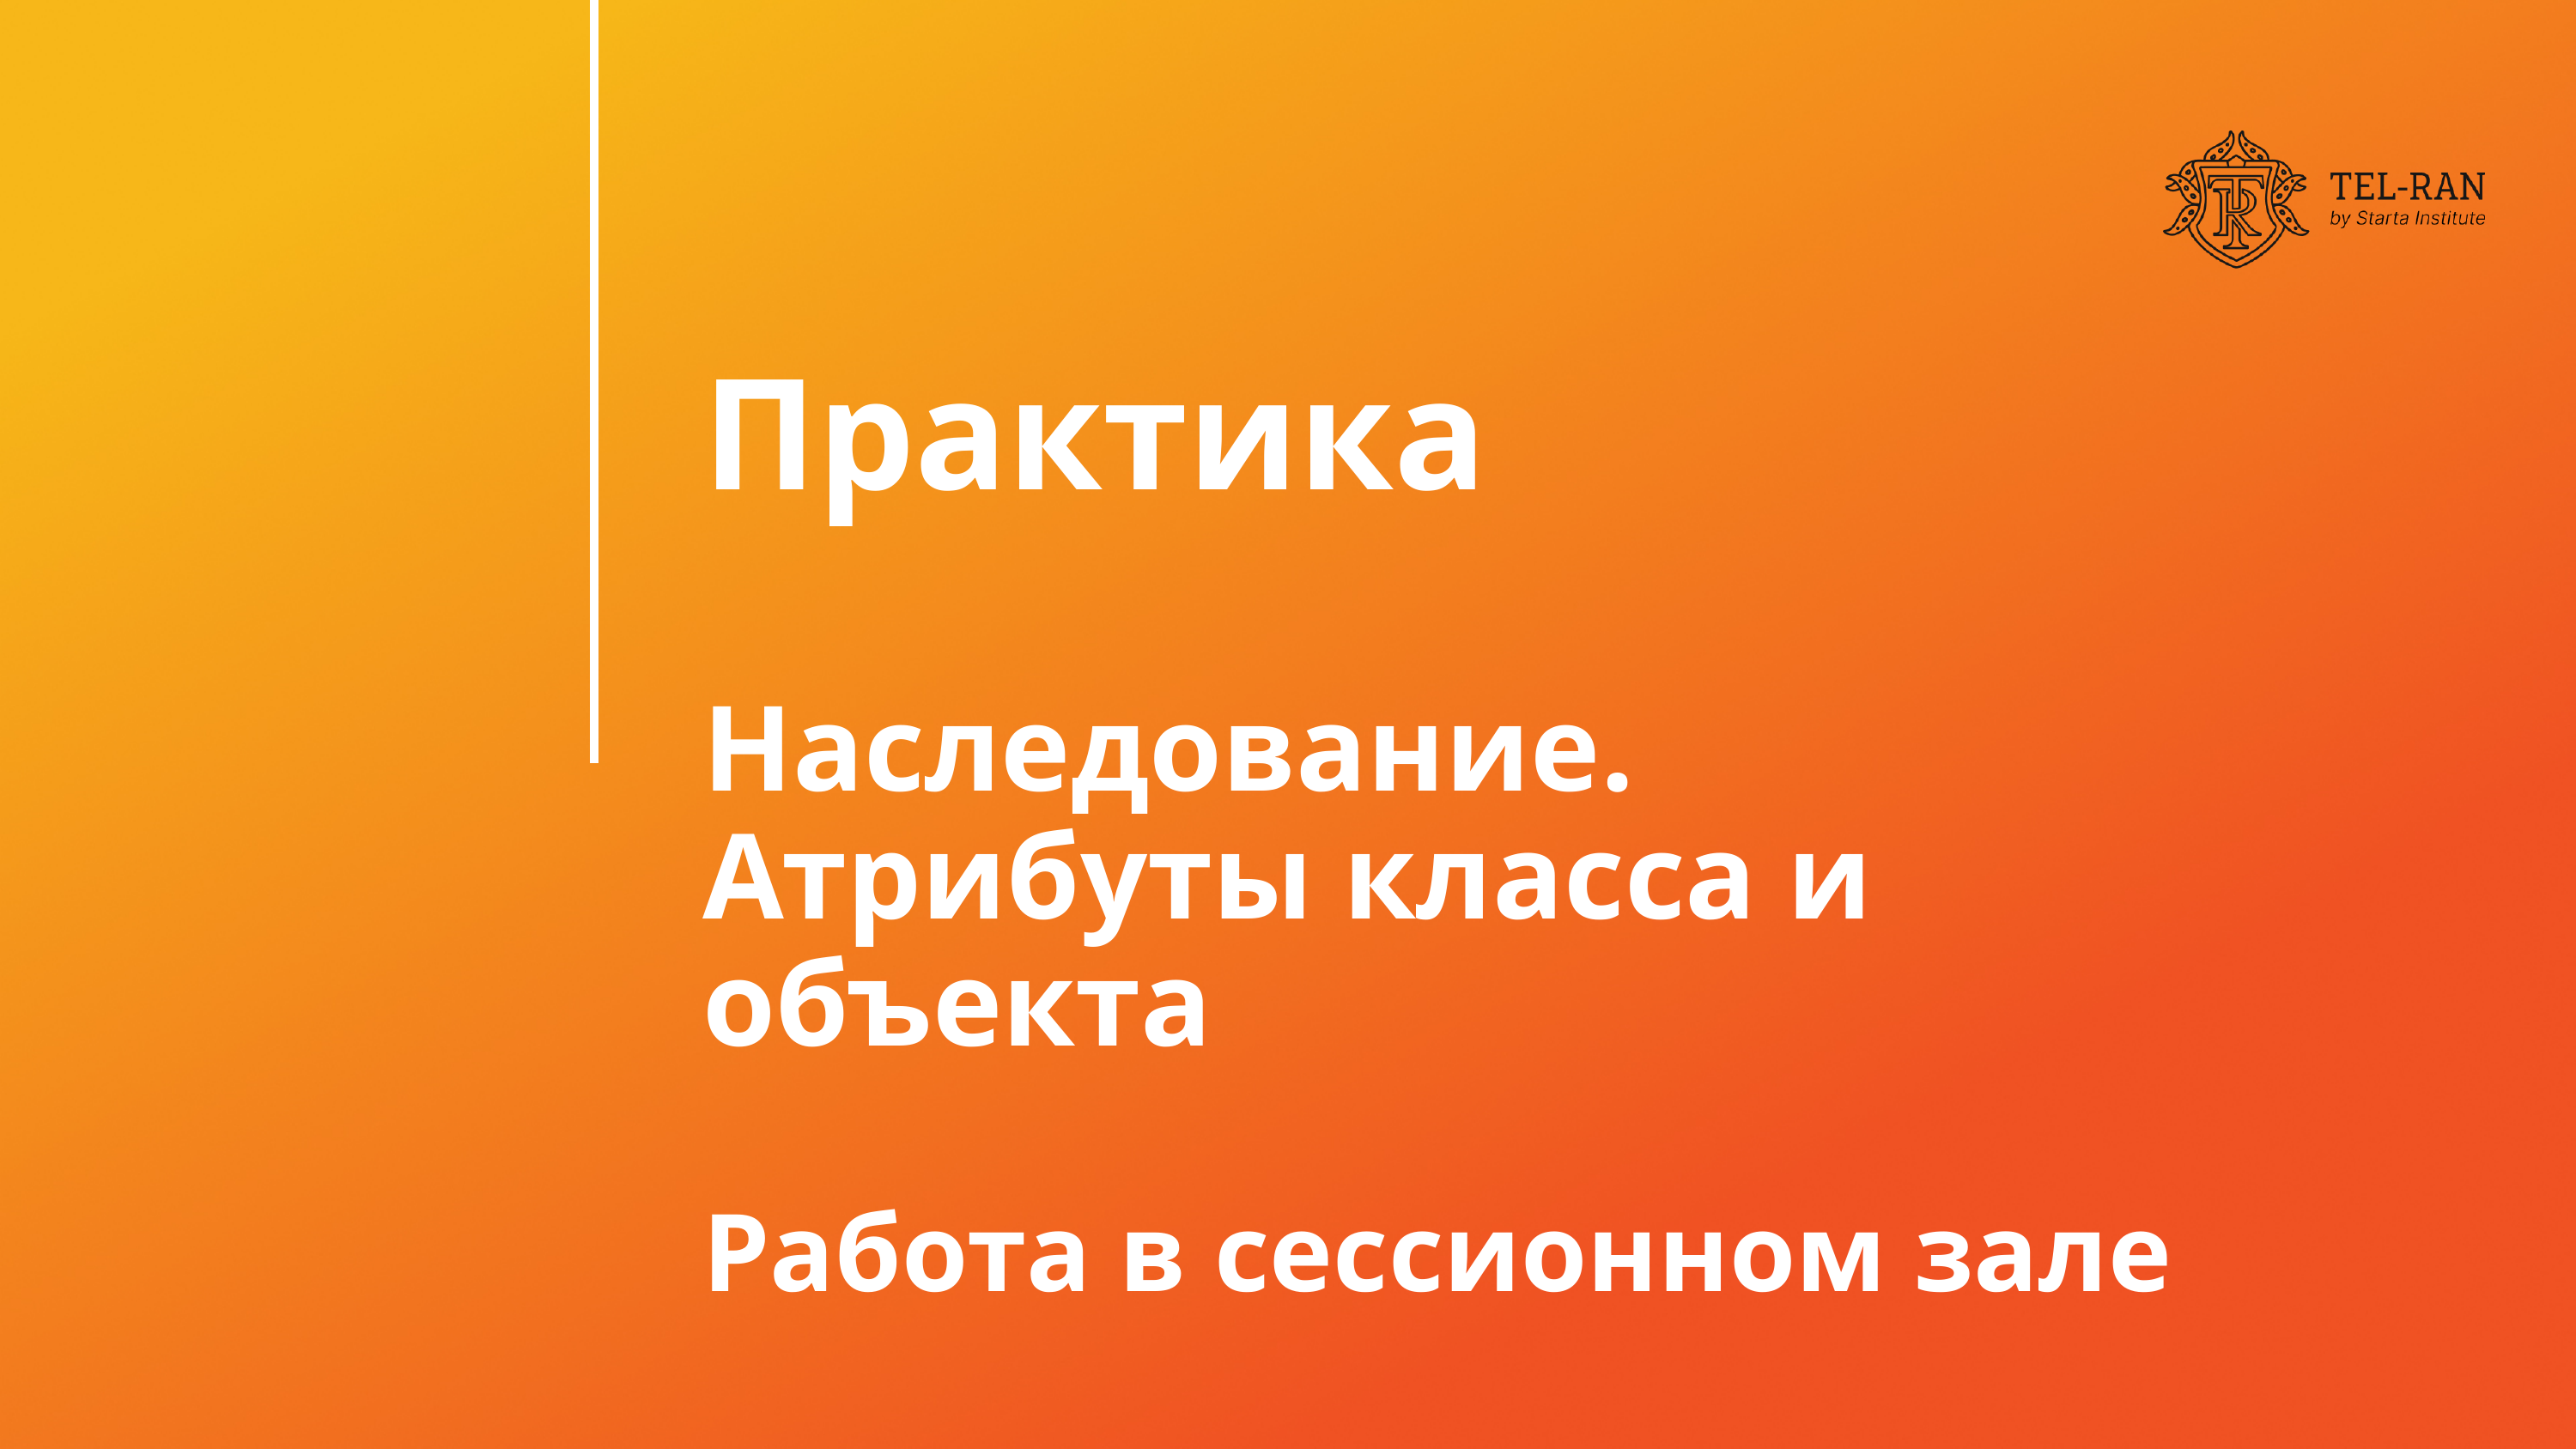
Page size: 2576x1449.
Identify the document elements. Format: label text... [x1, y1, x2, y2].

text_box Практика Наследование. Атрибуты класса и объекта Работа в сессионном зале [702, 357, 2339, 1005]
picture [0, 0, 2576, 1449]
